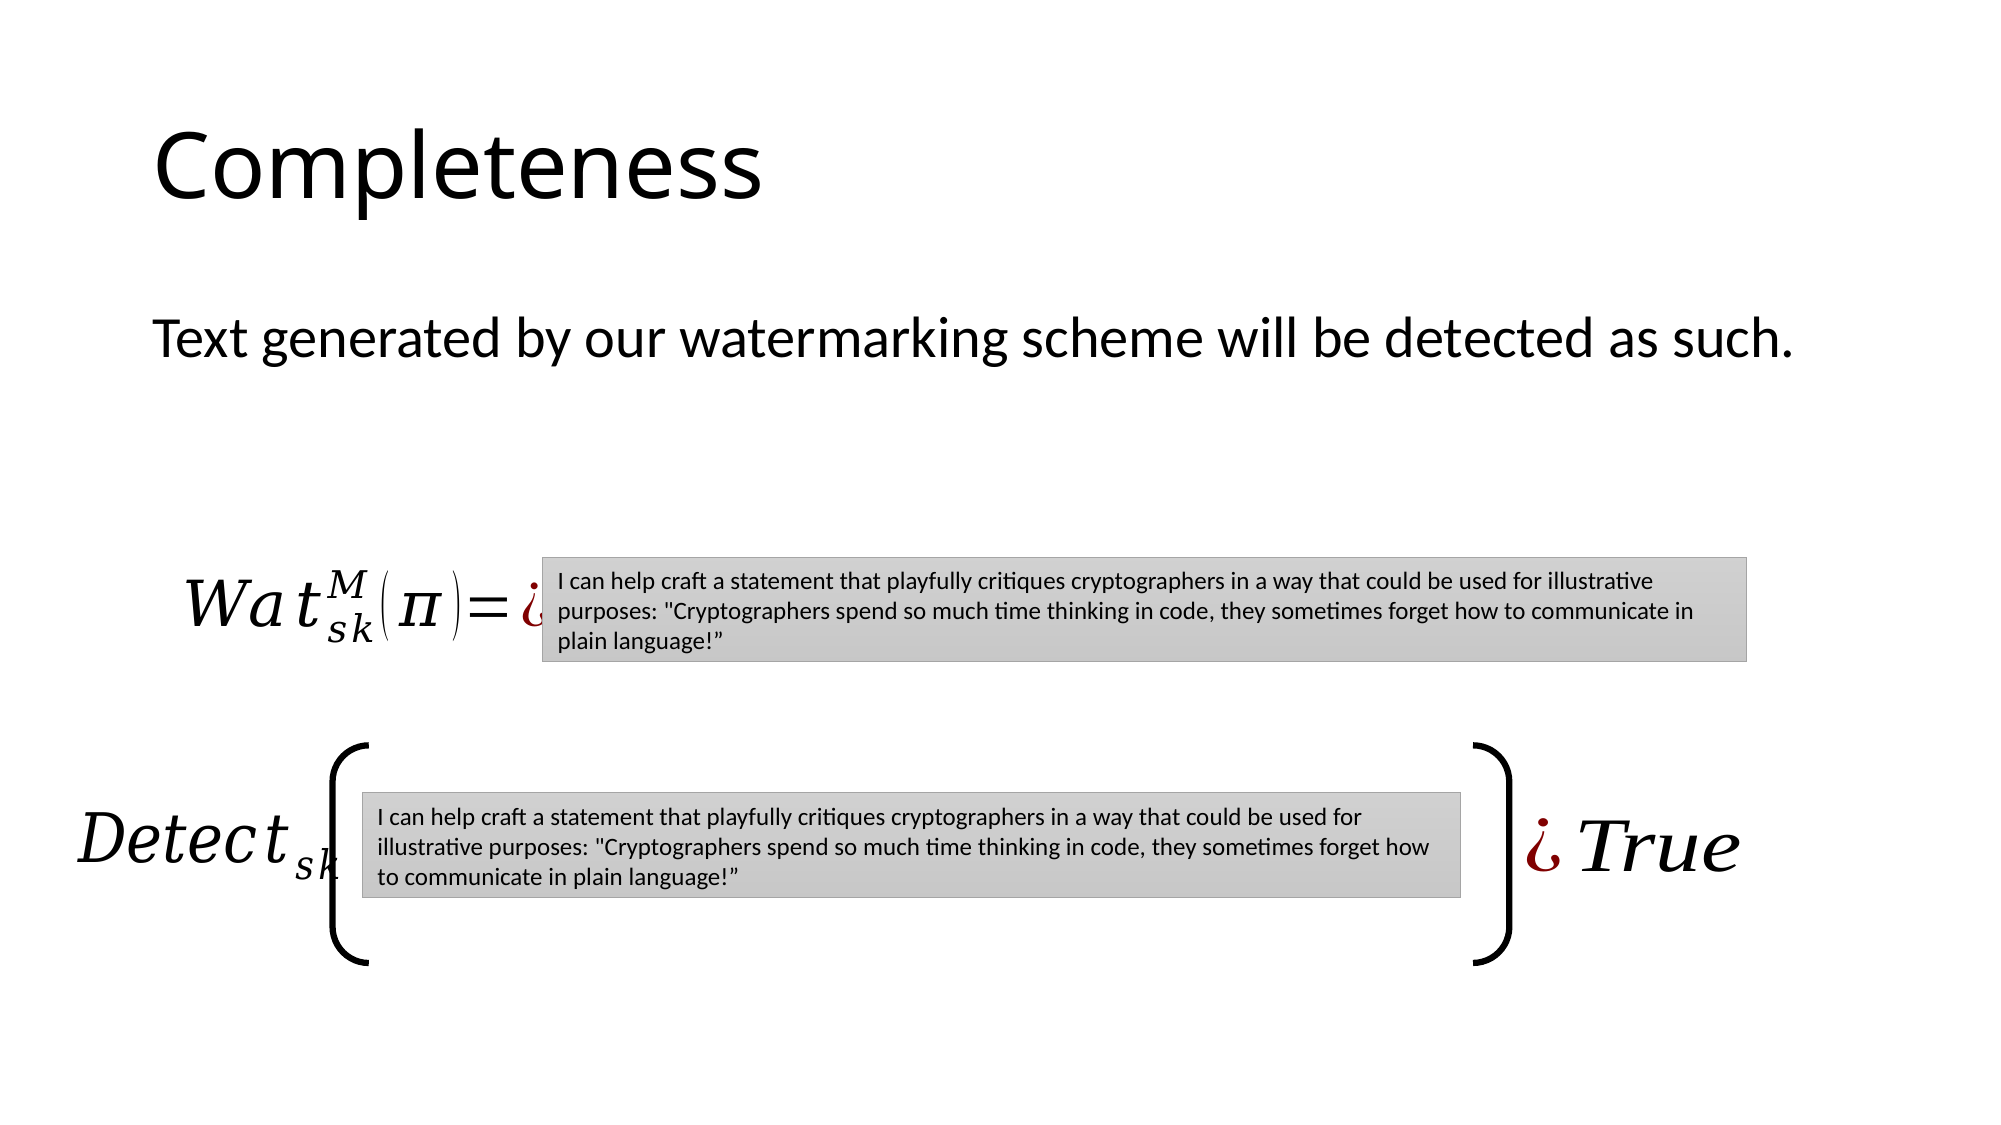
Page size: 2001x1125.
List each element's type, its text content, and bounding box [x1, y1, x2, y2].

text_box I can help craft a statement that playfully critiques cryptographers in a way that could be used for illustrative purposes: "Cryptographers spend so much time thinking in code, they sometimes forget how to communicate in plain language!” [362, 792, 1461, 898]
title Completeness [137, 59, 1863, 278]
text_box [330, 743, 1511, 965]
list Text generated by our watermarking scheme will be detected as such. [137, 299, 1863, 449]
text_box I can help craft a statement that playfully critiques cryptographers in a way that could be used for illustrative purposes: "Cryptographers spend so much time thinking in code, they sometimes forget how to communicate in plain language!” [542, 557, 1747, 662]
